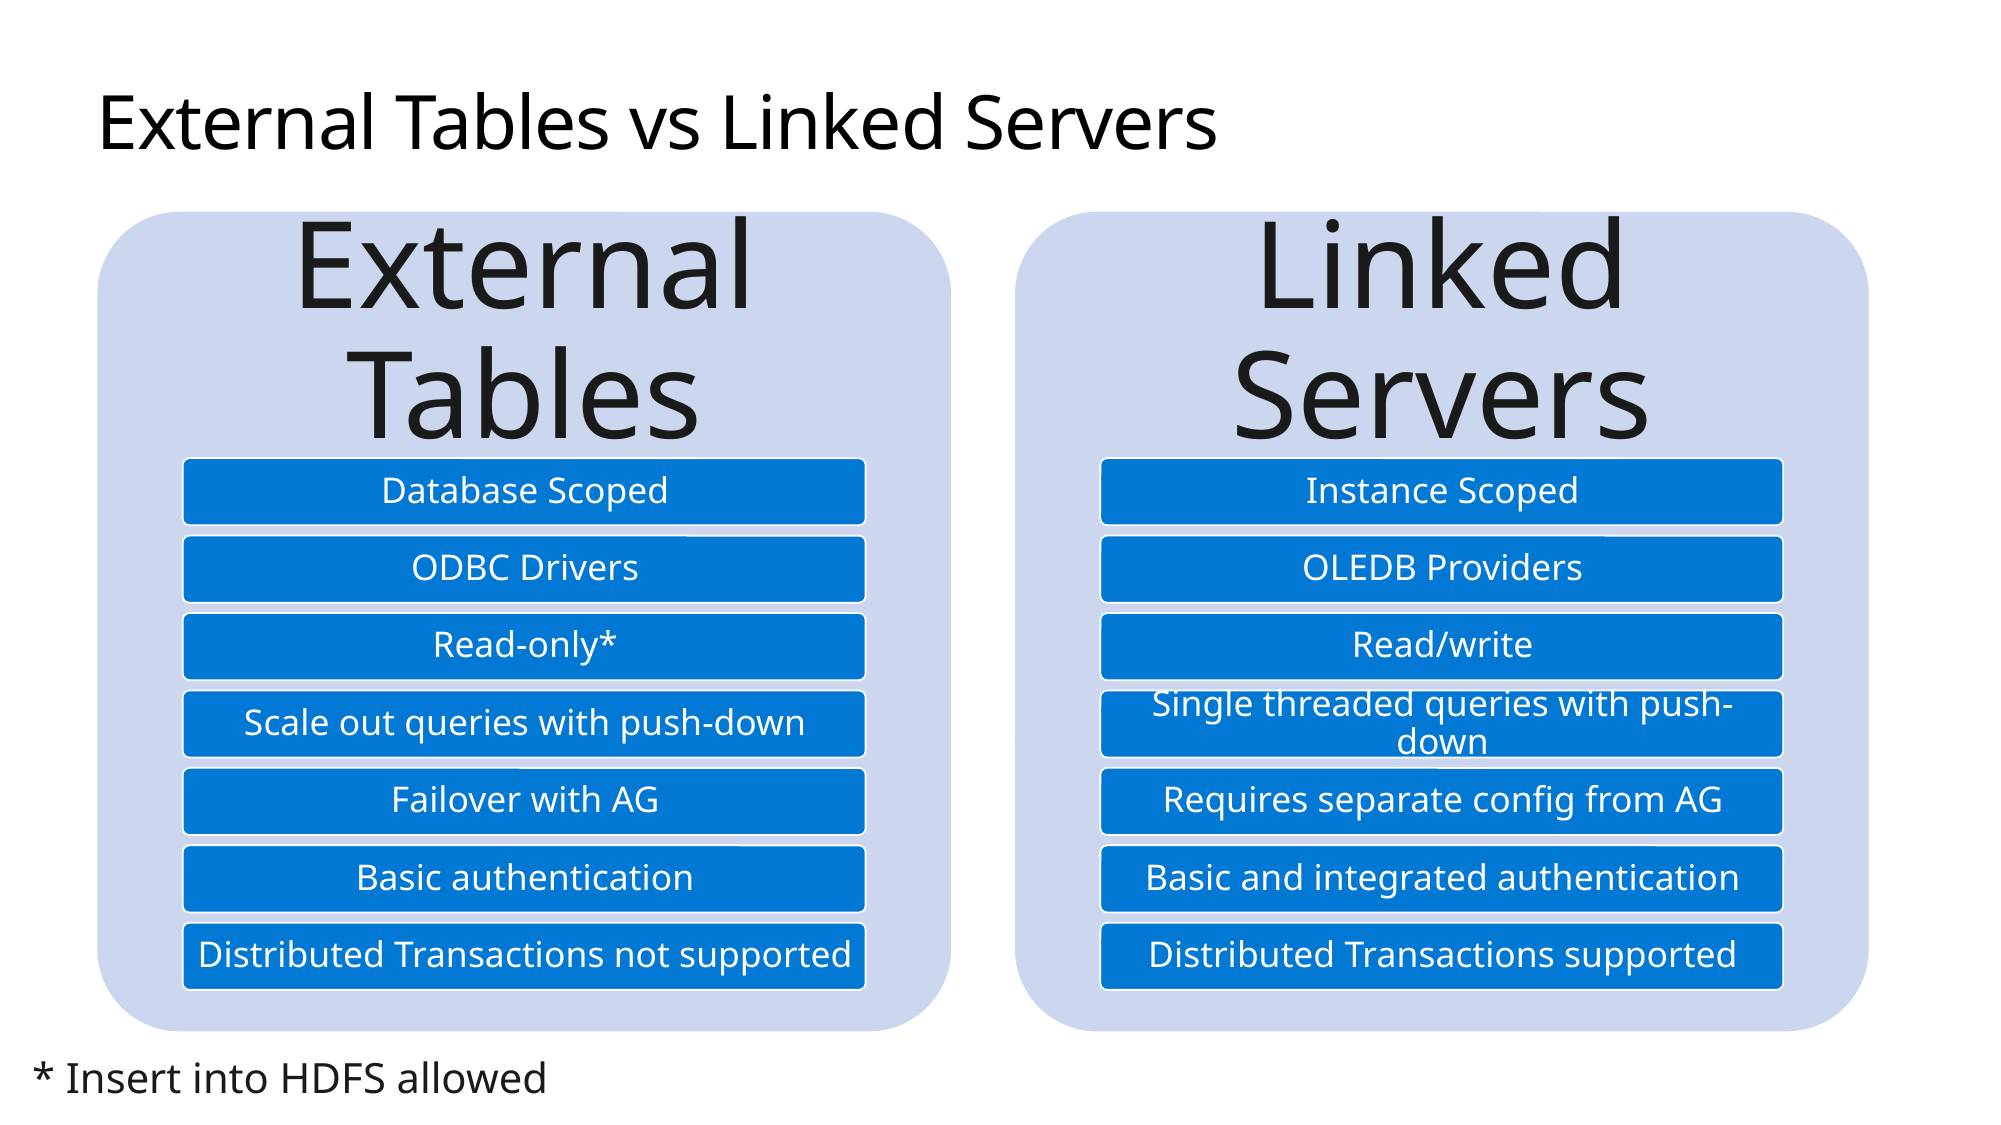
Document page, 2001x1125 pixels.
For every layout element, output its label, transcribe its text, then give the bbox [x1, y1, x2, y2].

title External Tables vs Linked Servers [96, 75, 1904, 166]
text_box * Insert into HDFS allowed [32, 1052, 549, 1103]
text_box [96, 211, 1870, 1032]
